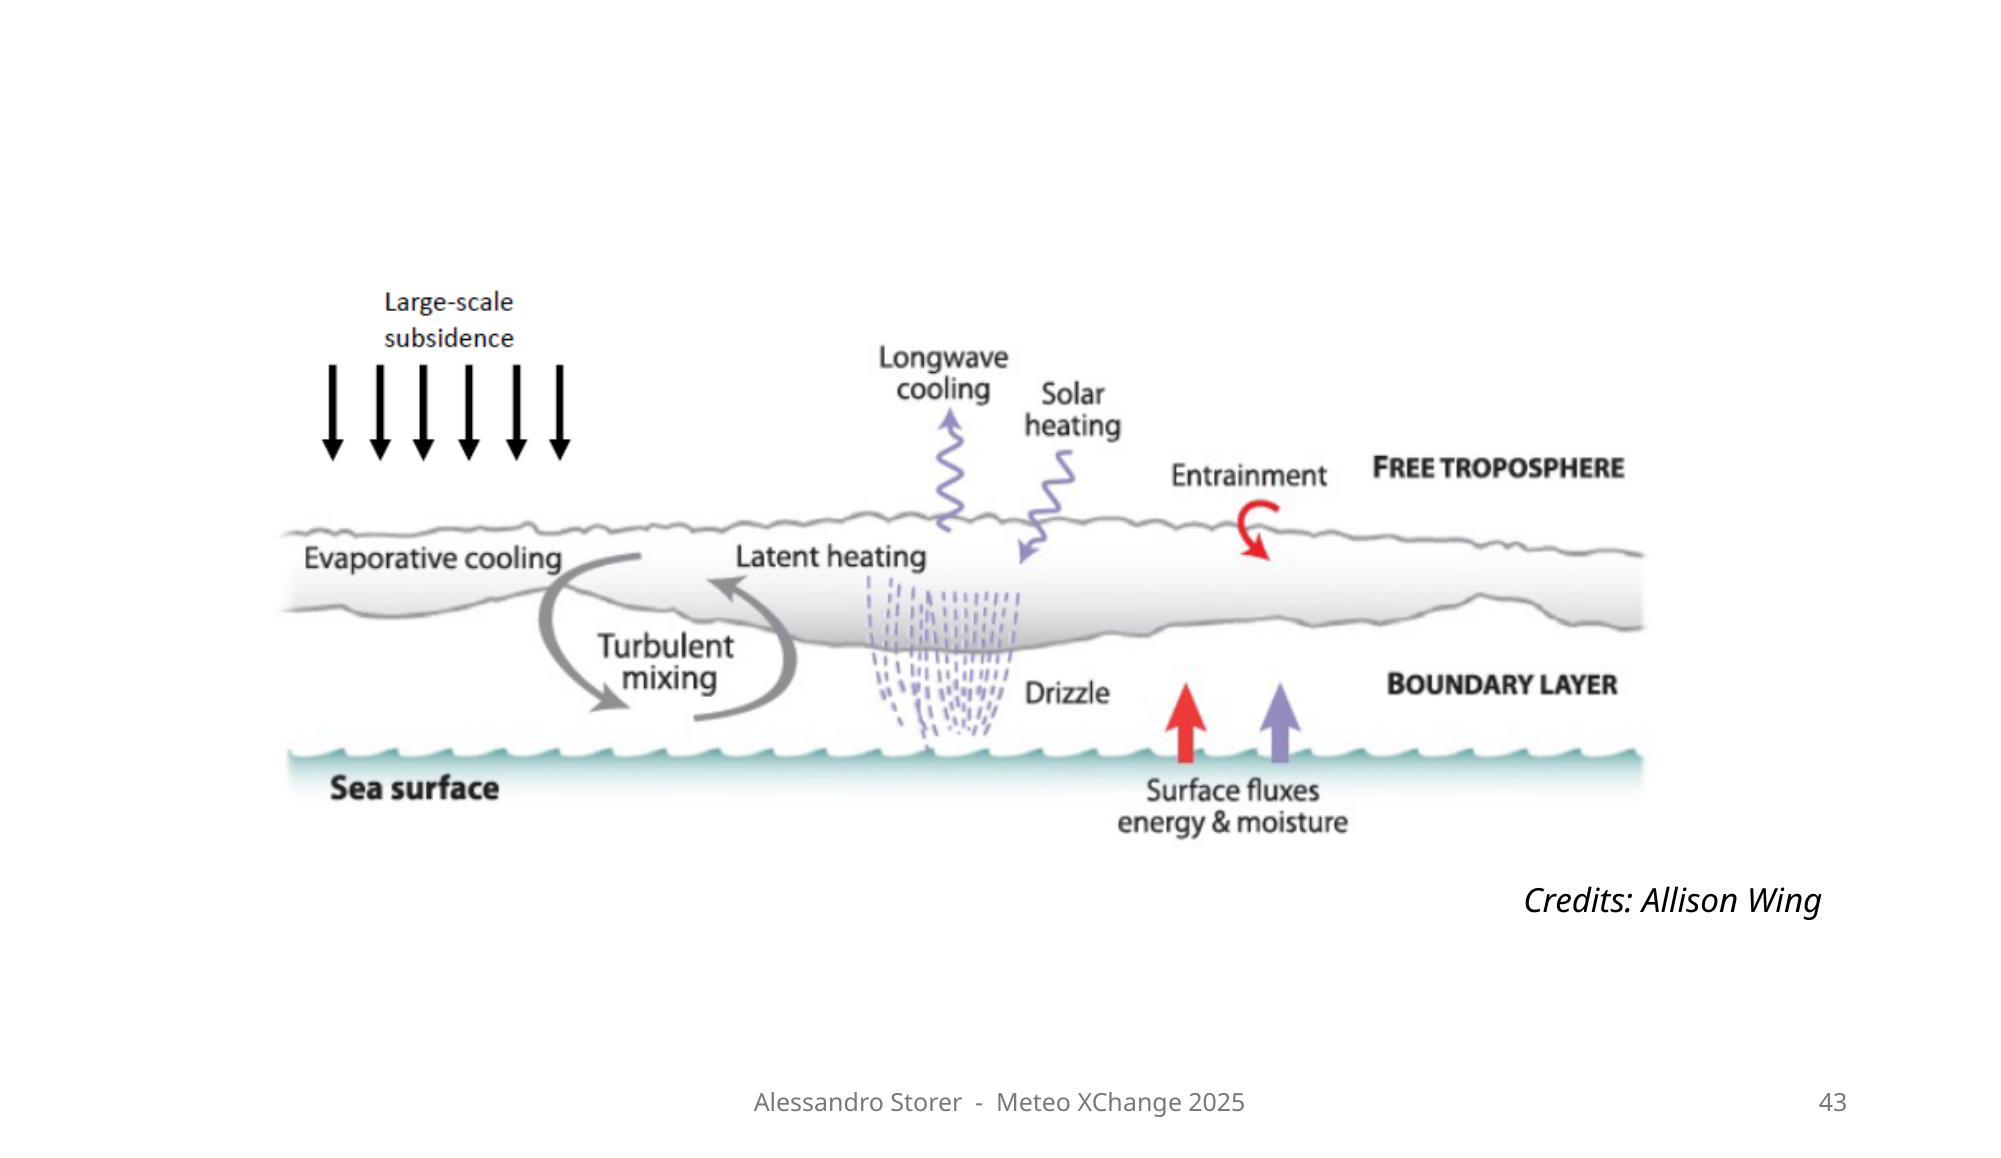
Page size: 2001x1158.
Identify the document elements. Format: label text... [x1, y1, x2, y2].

picture [259, 245, 1663, 853]
footer Alessandro Storer - Meteo XChange 2025 [662, 1072, 1338, 1135]
slide_number 43 [1412, 1072, 1863, 1135]
text_box Credits: Allison Wing [1508, 871, 1985, 927]
